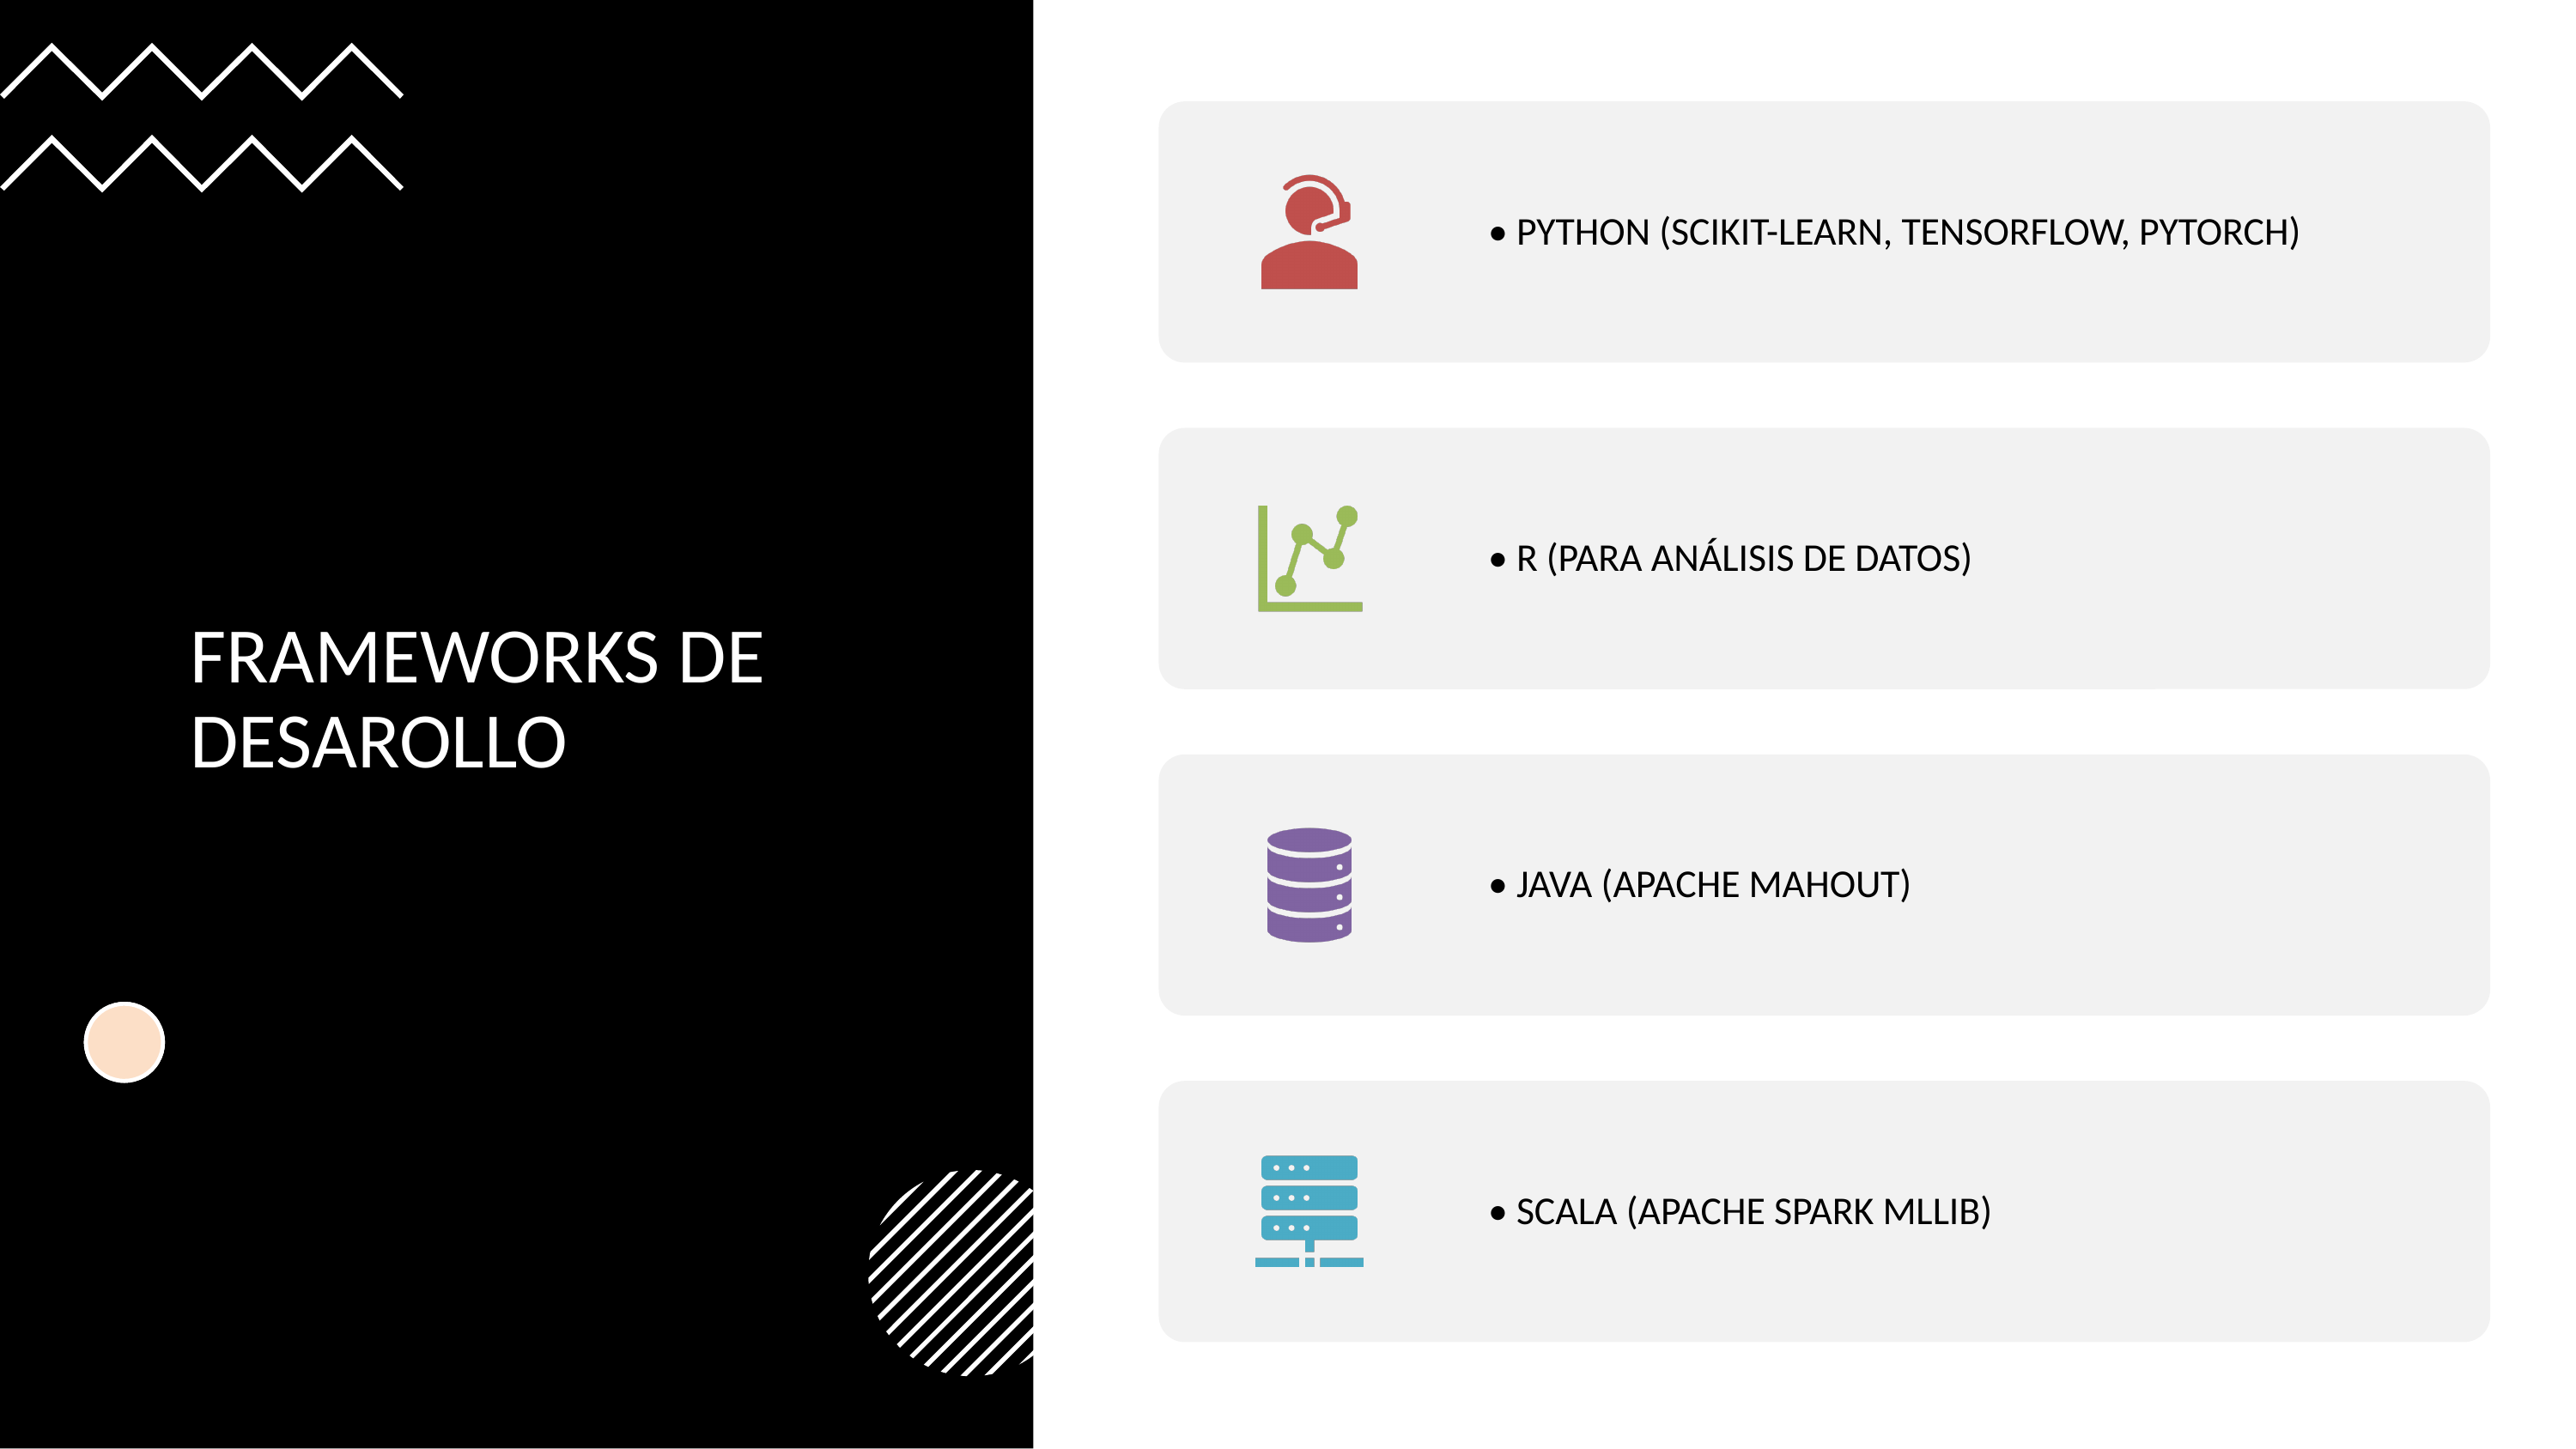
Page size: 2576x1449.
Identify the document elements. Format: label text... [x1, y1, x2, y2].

text_box [1035, 0, 2576, 1449]
text_box FRAMEWORKS DE DESAROLLO [177, 252, 854, 1149]
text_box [1158, 100, 2491, 1343]
text_box [83, 1002, 165, 1083]
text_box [867, 1169, 1075, 1377]
text_box [0, 0, 1035, 1449]
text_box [0, 42, 404, 193]
